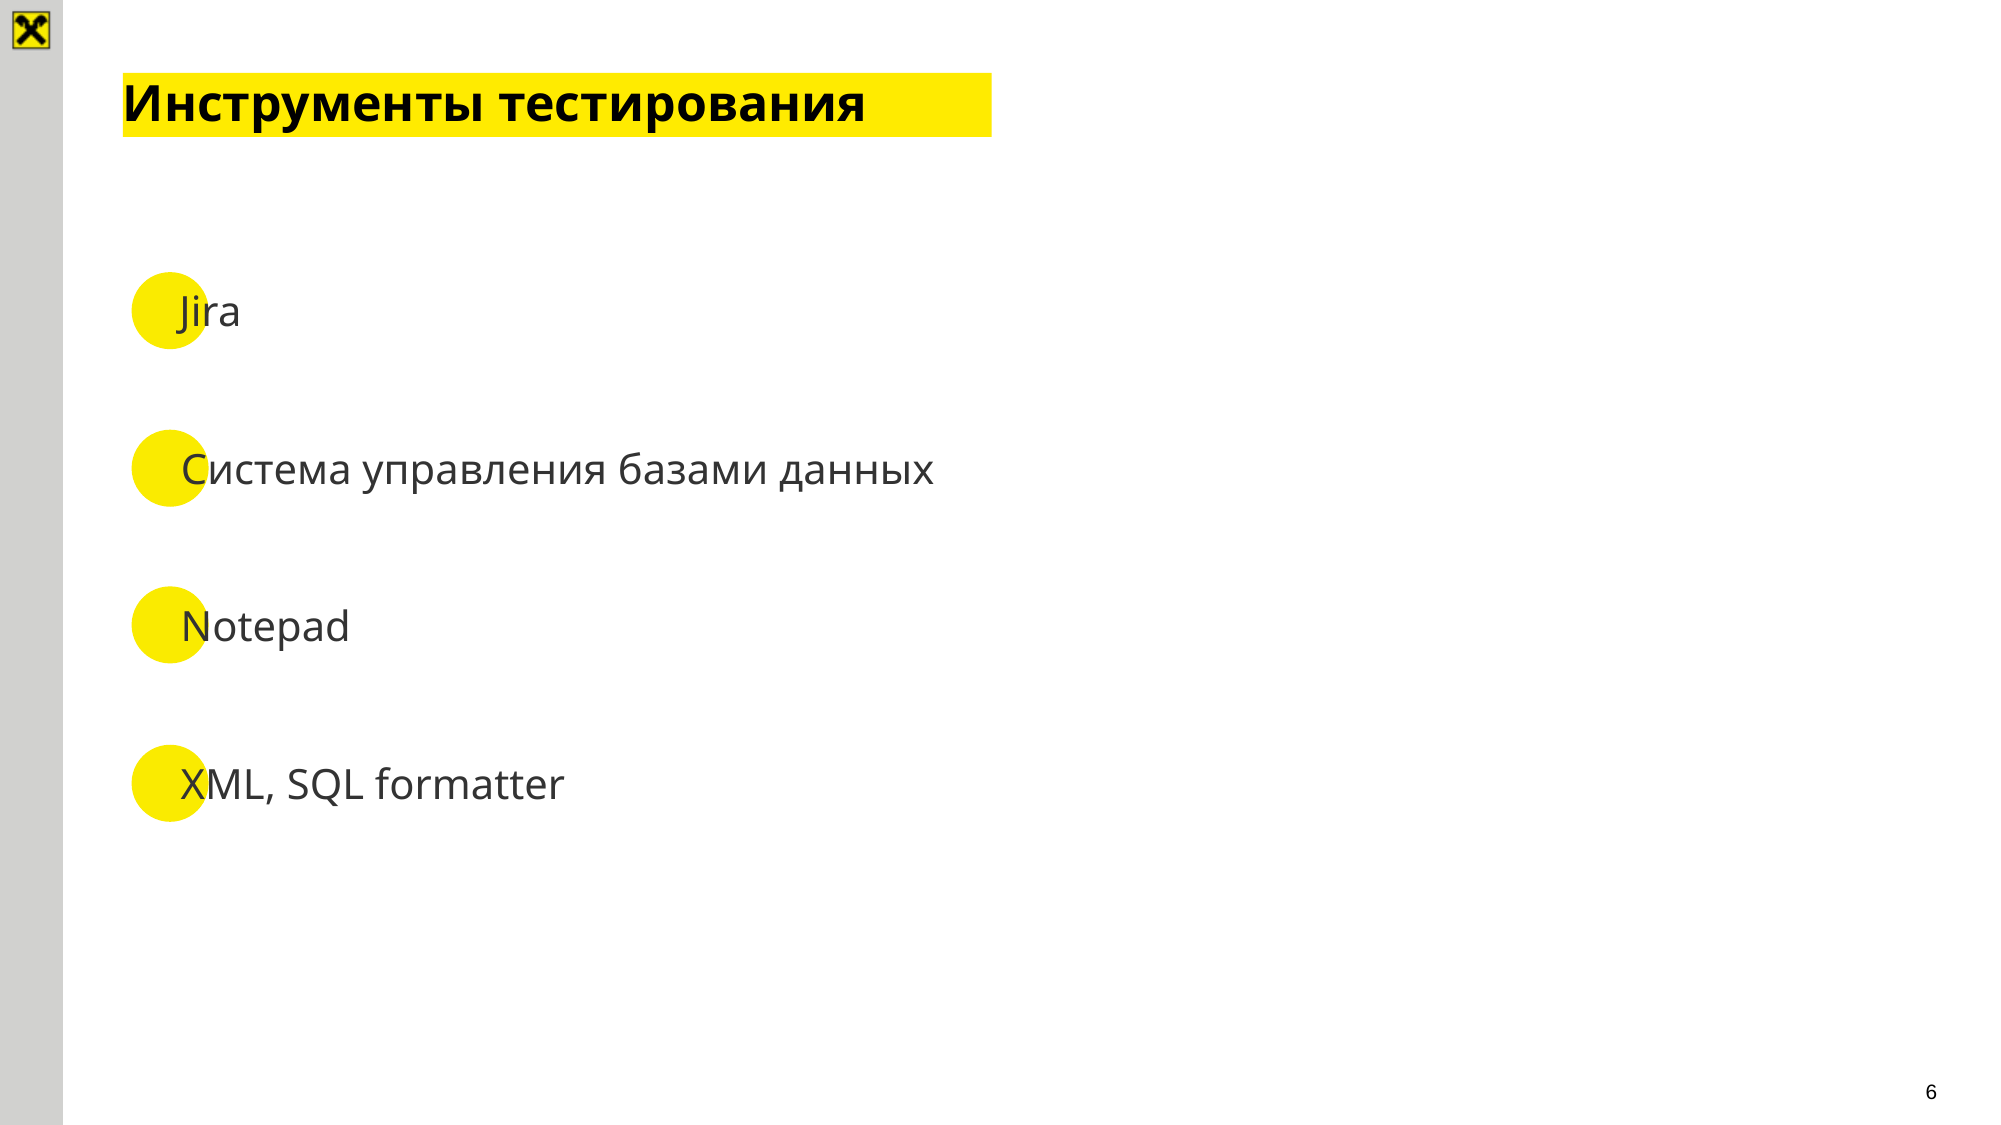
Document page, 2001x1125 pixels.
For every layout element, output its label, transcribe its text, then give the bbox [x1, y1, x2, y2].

title Инструменты тестирования [122, 78, 1499, 204]
text_box [122, 72, 992, 78]
picture [0, 0, 63, 1125]
text_box Jira [164, 277, 900, 343]
text_box Notepad [165, 592, 848, 658]
slide_number 6 [1811, 1078, 1938, 1104]
text_box [130, 743, 194, 823]
text_box [130, 271, 193, 351]
text_box [130, 585, 193, 665]
text_box Система управления базами данных [166, 435, 1140, 500]
text_box XML, SQL formatter [165, 750, 848, 815]
text_box [130, 428, 194, 508]
